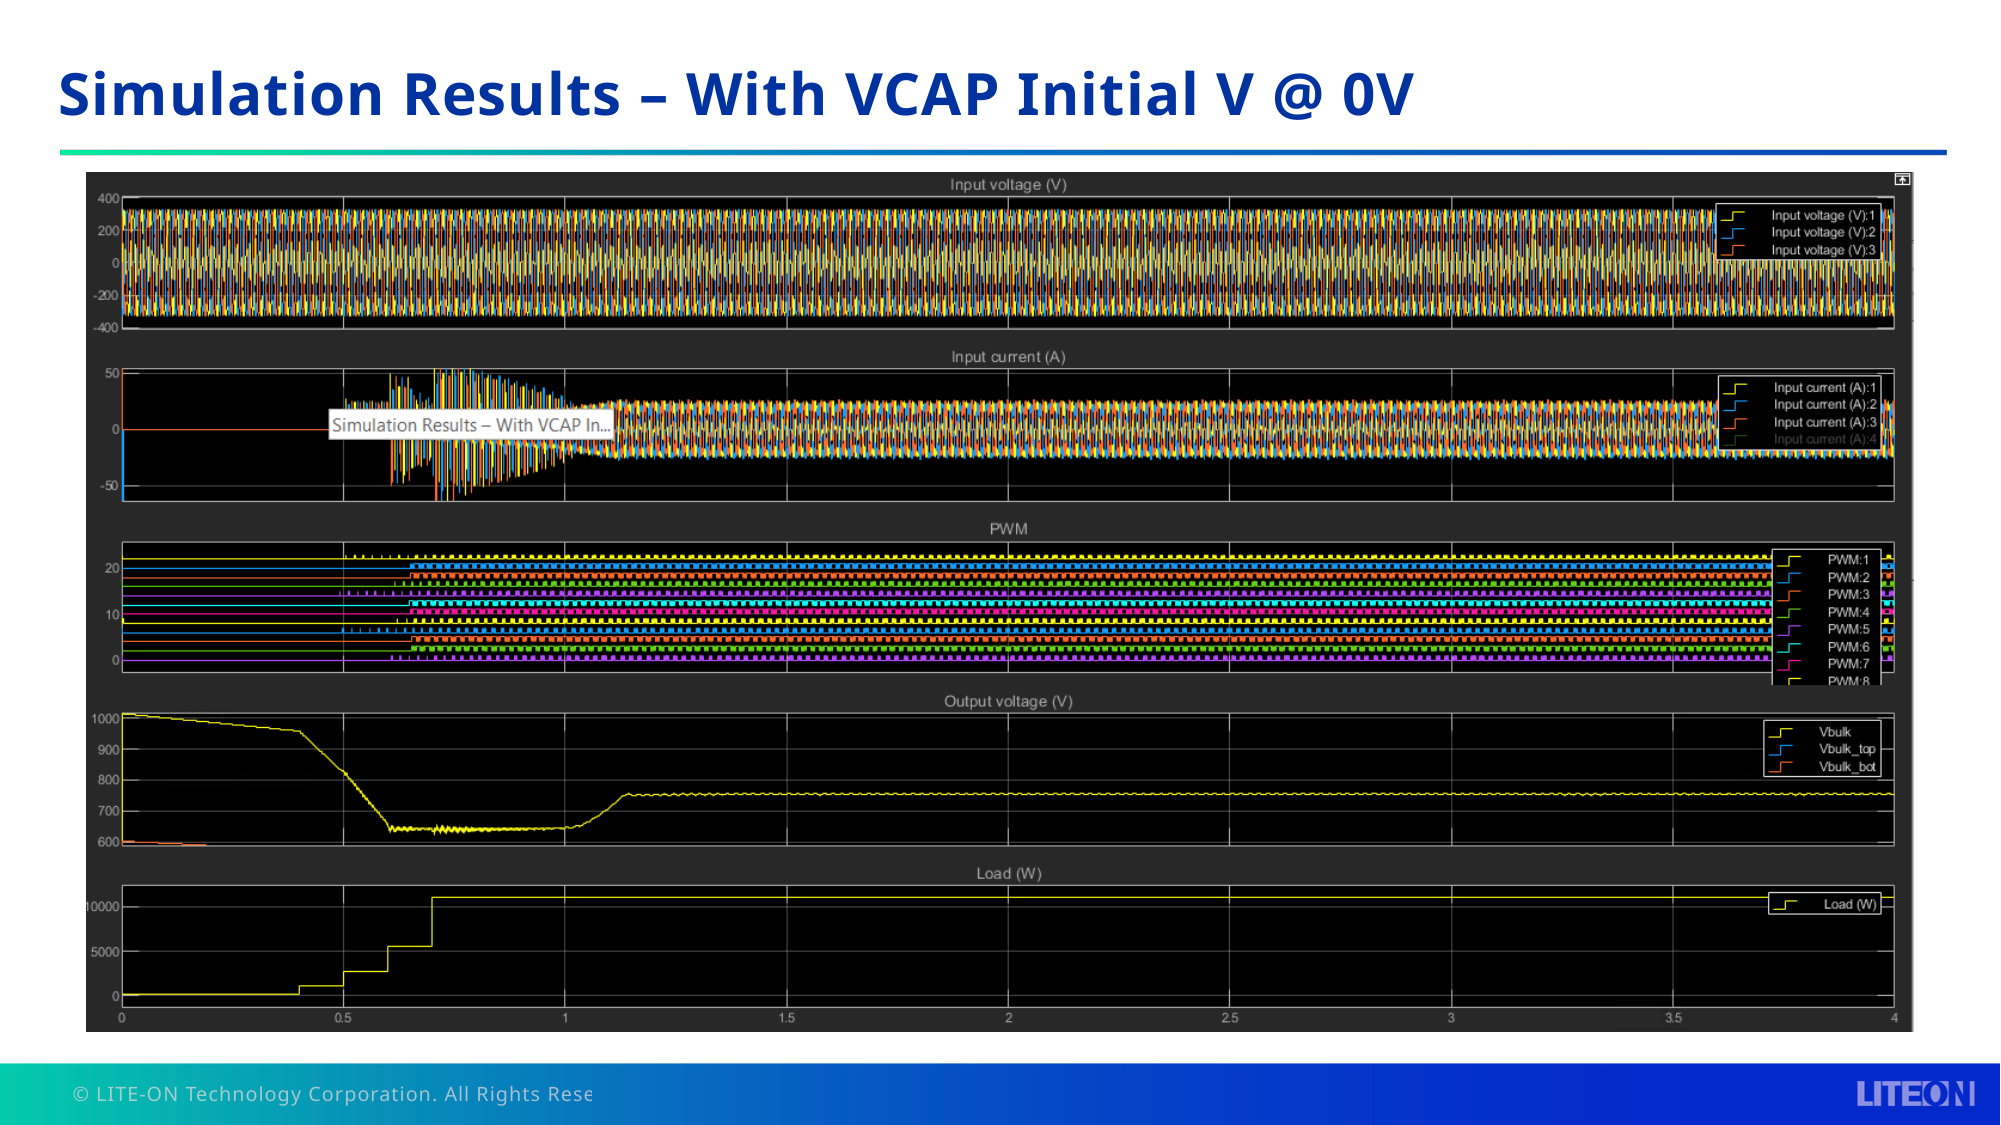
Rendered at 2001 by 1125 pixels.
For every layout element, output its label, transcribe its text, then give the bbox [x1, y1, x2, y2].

picture [0, 1063, 332, 1125]
title Simulation Results – With VCAP Initial V @ 0V [58, 60, 1835, 134]
picture [542, 1063, 2000, 1125]
picture [0, 135, 2000, 169]
picture [86, 172, 1914, 1032]
picture [324, 1092, 330, 1100]
text_box [54, 57, 1238, 153]
